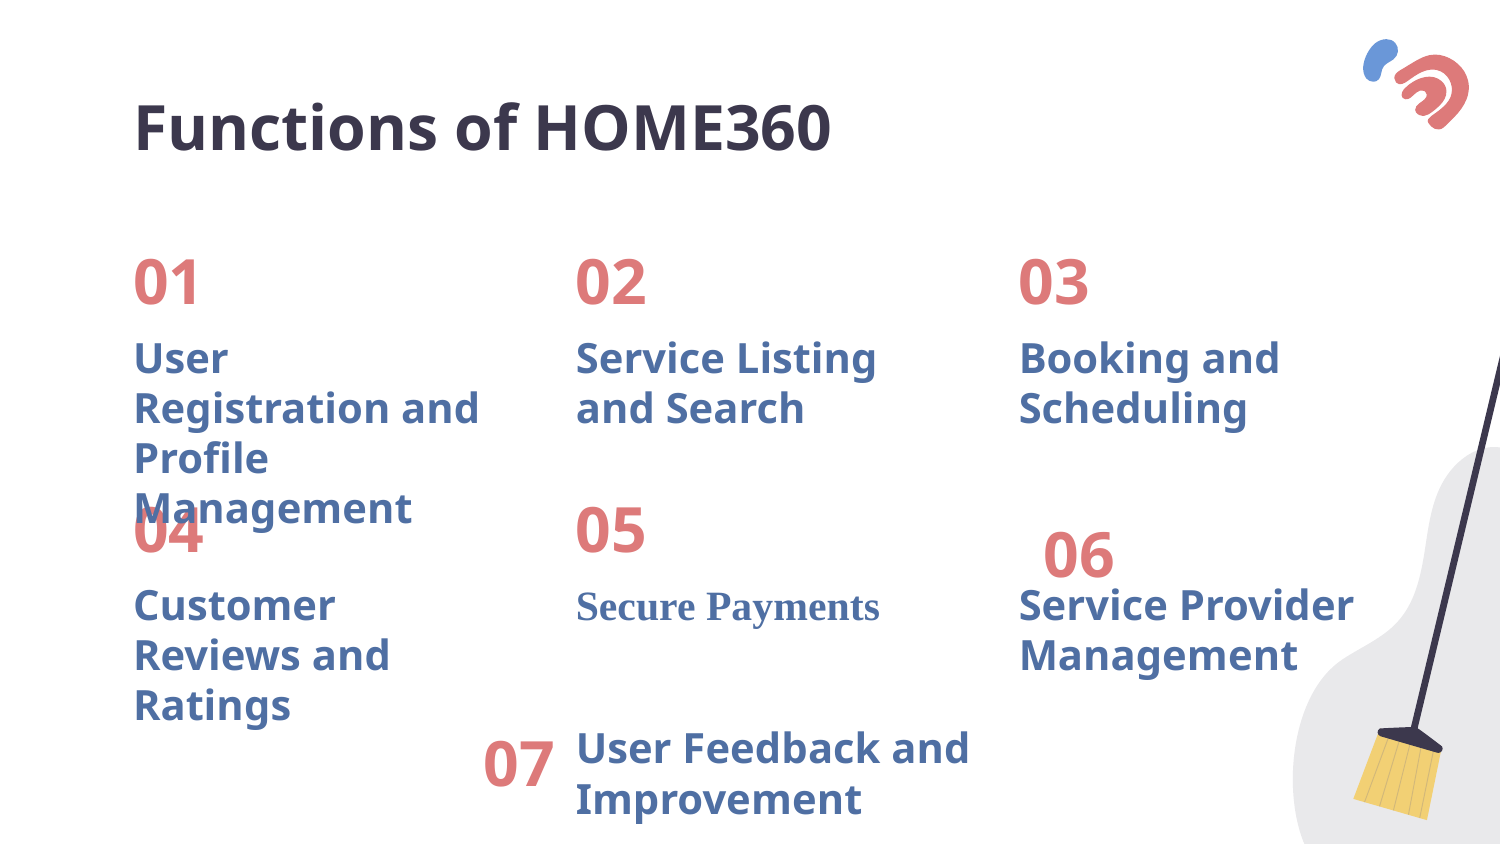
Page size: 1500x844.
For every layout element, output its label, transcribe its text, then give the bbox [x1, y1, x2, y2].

subtitle Secure Payments [560, 563, 940, 685]
title 03 [1003, 242, 1125, 316]
title 05 [560, 490, 682, 563]
title 04 [118, 490, 239, 563]
title 02 [560, 242, 682, 316]
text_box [1330, 328, 1500, 819]
subtitle Service Listing and Search [560, 316, 940, 437]
title Functions of HOME360 [118, 72, 1382, 167]
subtitle Booking and Scheduling [1003, 316, 1382, 437]
title 01 [118, 242, 239, 316]
subtitle Customer Reviews and Ratings [118, 563, 497, 685]
text_box User Feedback and Improvement [560, 707, 1186, 828]
title 07 [469, 724, 560, 799]
text_box 06 [1028, 515, 1150, 589]
subtitle User Registration and Profile Management [118, 316, 497, 482]
text_box [1292, 675, 1500, 844]
subtitle Service Provider Management [1003, 563, 1325, 685]
